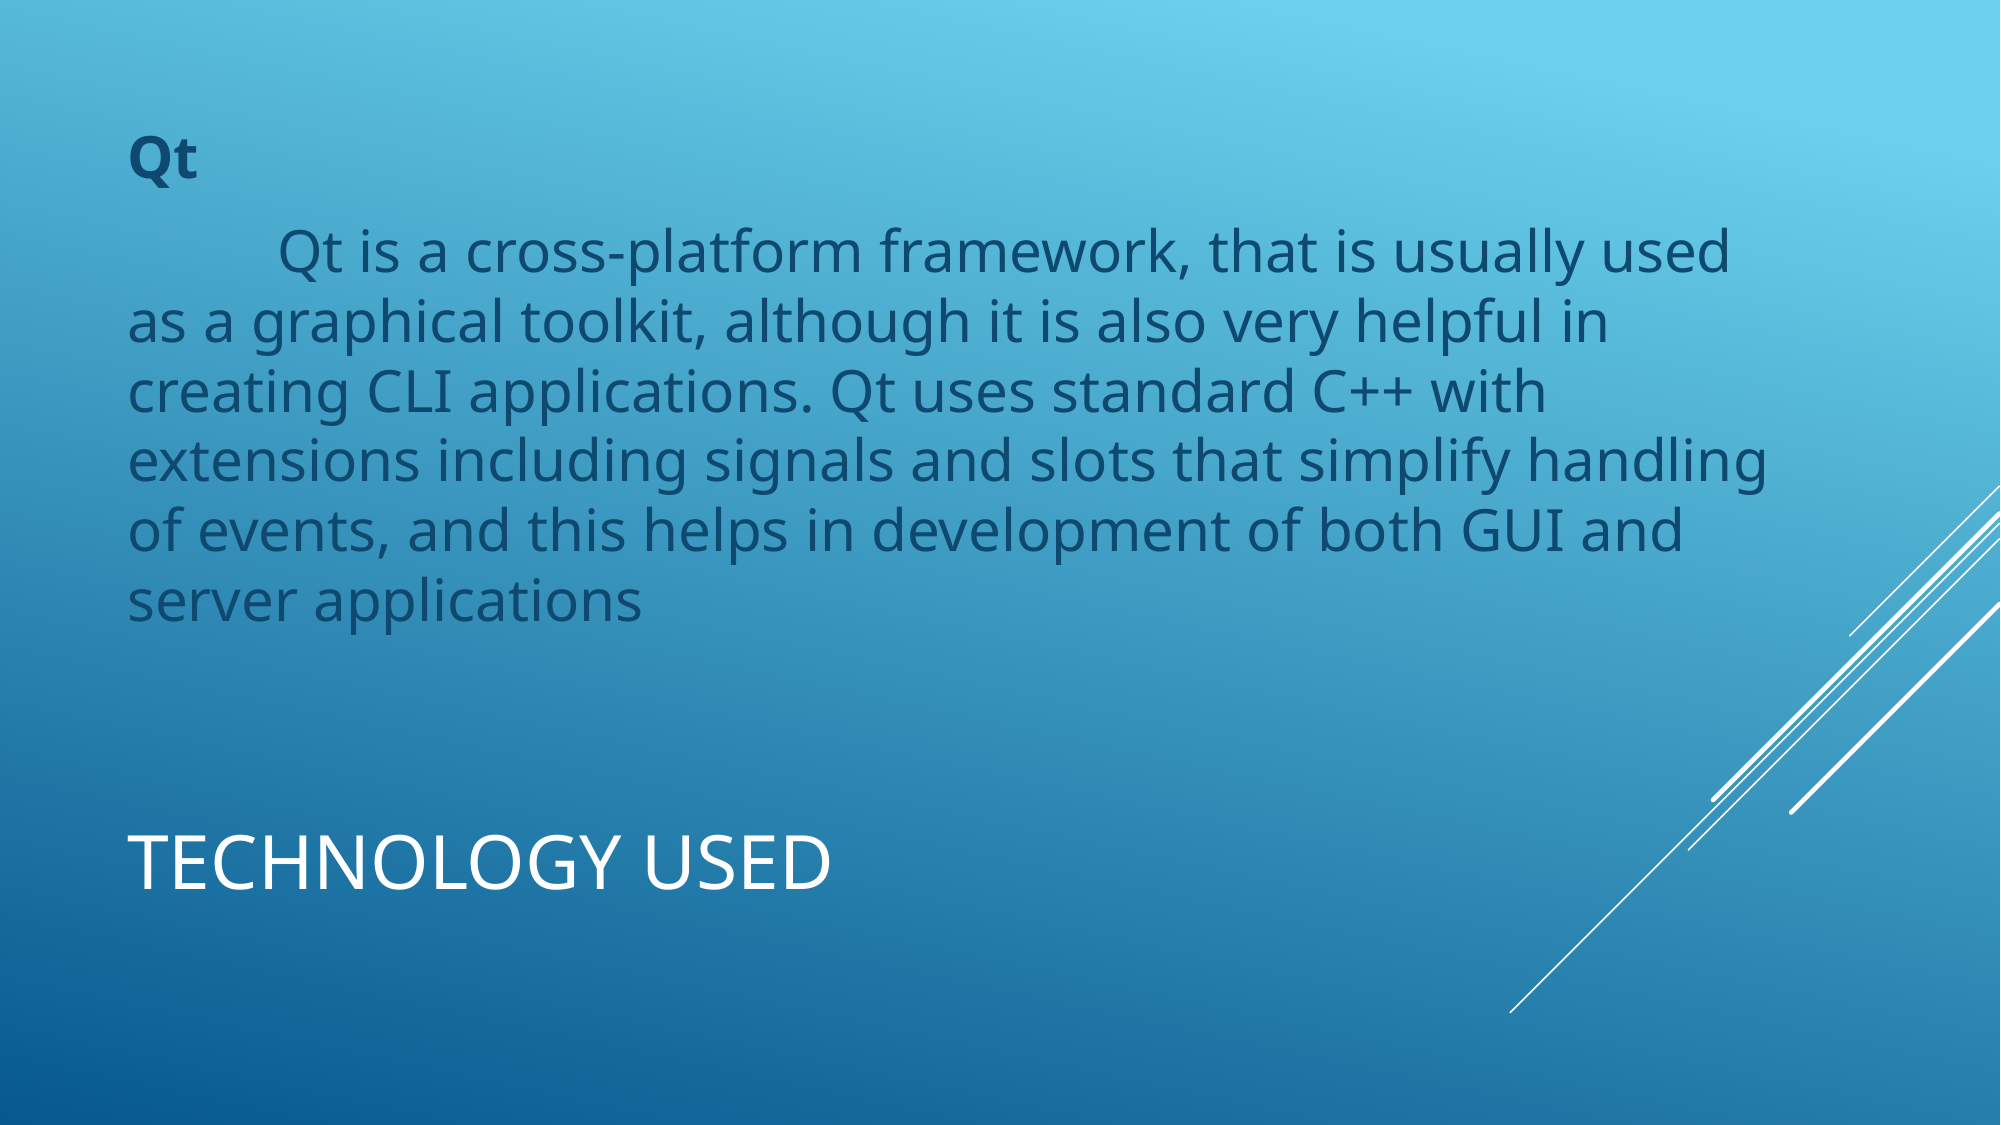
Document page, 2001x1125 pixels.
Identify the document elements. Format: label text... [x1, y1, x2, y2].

title Technology used [112, 736, 1513, 984]
list Qt Qt is a cross-platform framework, that is usually used as a graphical toolkit, although it is also very helpful in creating CLI applications. Qt uses standard C++ with extensions including signals and slots that simplify handling of events, and this helps in development of both GUI and server applications [112, 112, 1803, 706]
